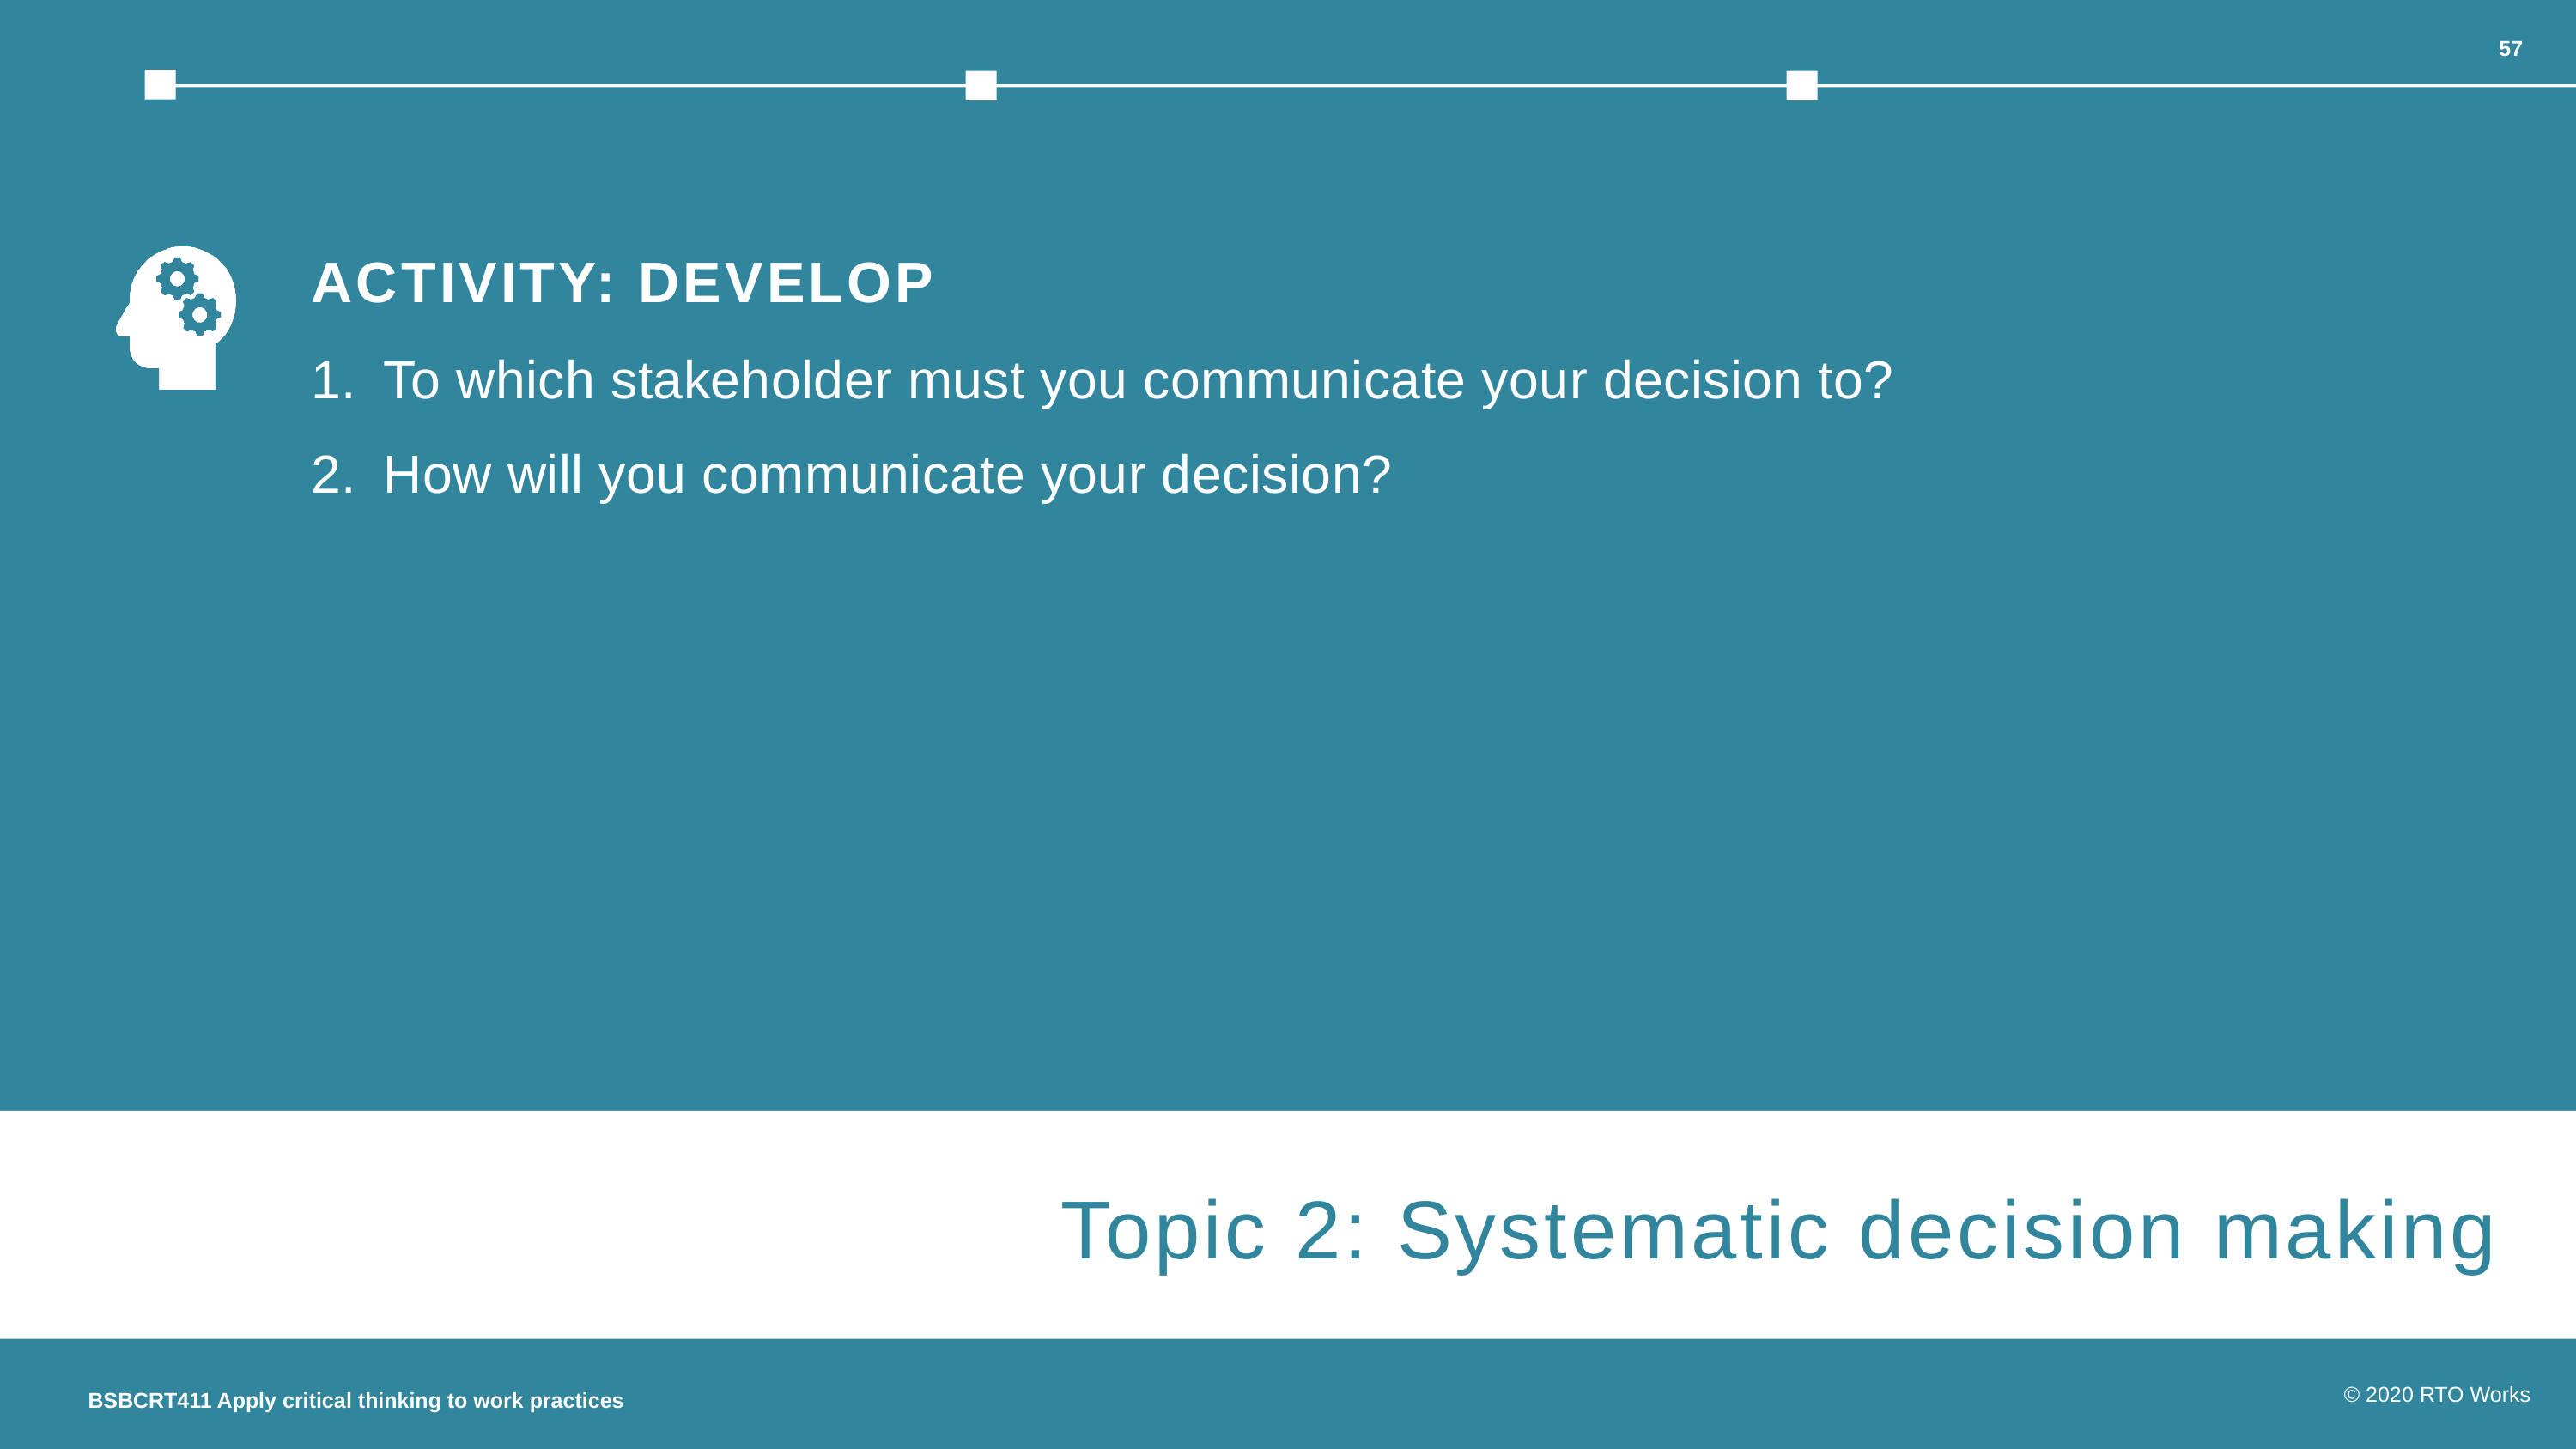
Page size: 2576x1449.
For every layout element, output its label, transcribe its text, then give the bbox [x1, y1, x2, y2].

text_box ACTIVITY: DEVELOP To which stakeholder must you communicate your decision to? How will you communicate your decision? [311, 236, 2415, 505]
text_box © 2020 RTO Works [2136, 1367, 2544, 1420]
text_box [144, 69, 2576, 101]
text_box Topic 2: Systematic decision making [139, 1172, 2499, 1276]
text_box 57 [2468, 22, 2537, 67]
picture [90, 235, 261, 407]
footer BSBCRT411 Apply critical thinking to work practices [75, 1367, 923, 1431]
text_box [0, 1110, 2576, 1339]
